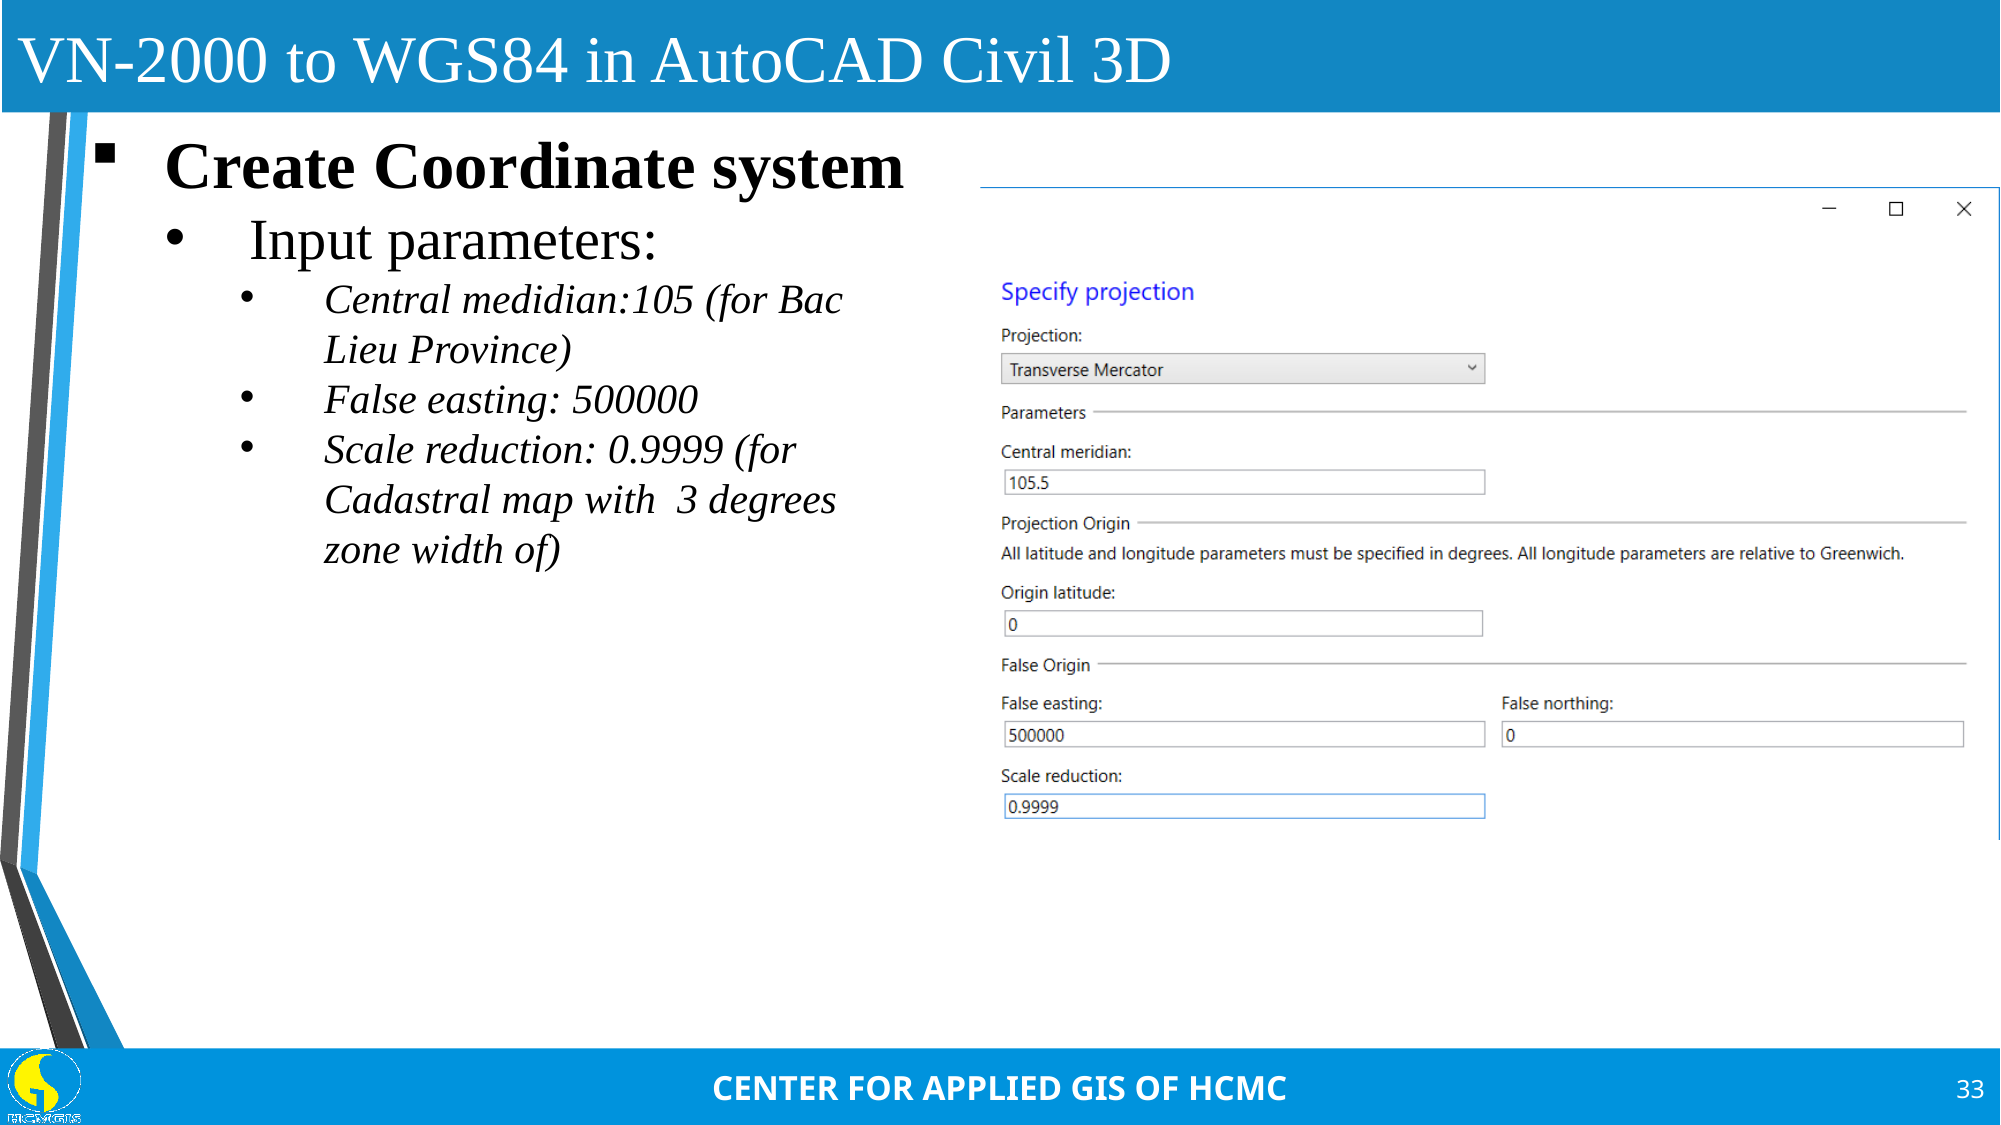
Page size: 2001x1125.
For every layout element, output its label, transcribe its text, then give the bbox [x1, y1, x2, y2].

picture [15, 1055, 58, 1110]
text_box Create Coordinate system Input parameters: Central medidian:105 (for Bac Lieu Province) False easting: 500000 Scale reduction: 0.9999 (for Cadastral map with 3 degrees zone width of) [75, 114, 938, 579]
text_box VN-2000 to WGS84 in AutoCAD Civil 3D [2, 0, 2000, 113]
picture [979, 187, 2000, 840]
slide_number 33 [1899, 1060, 2000, 1121]
